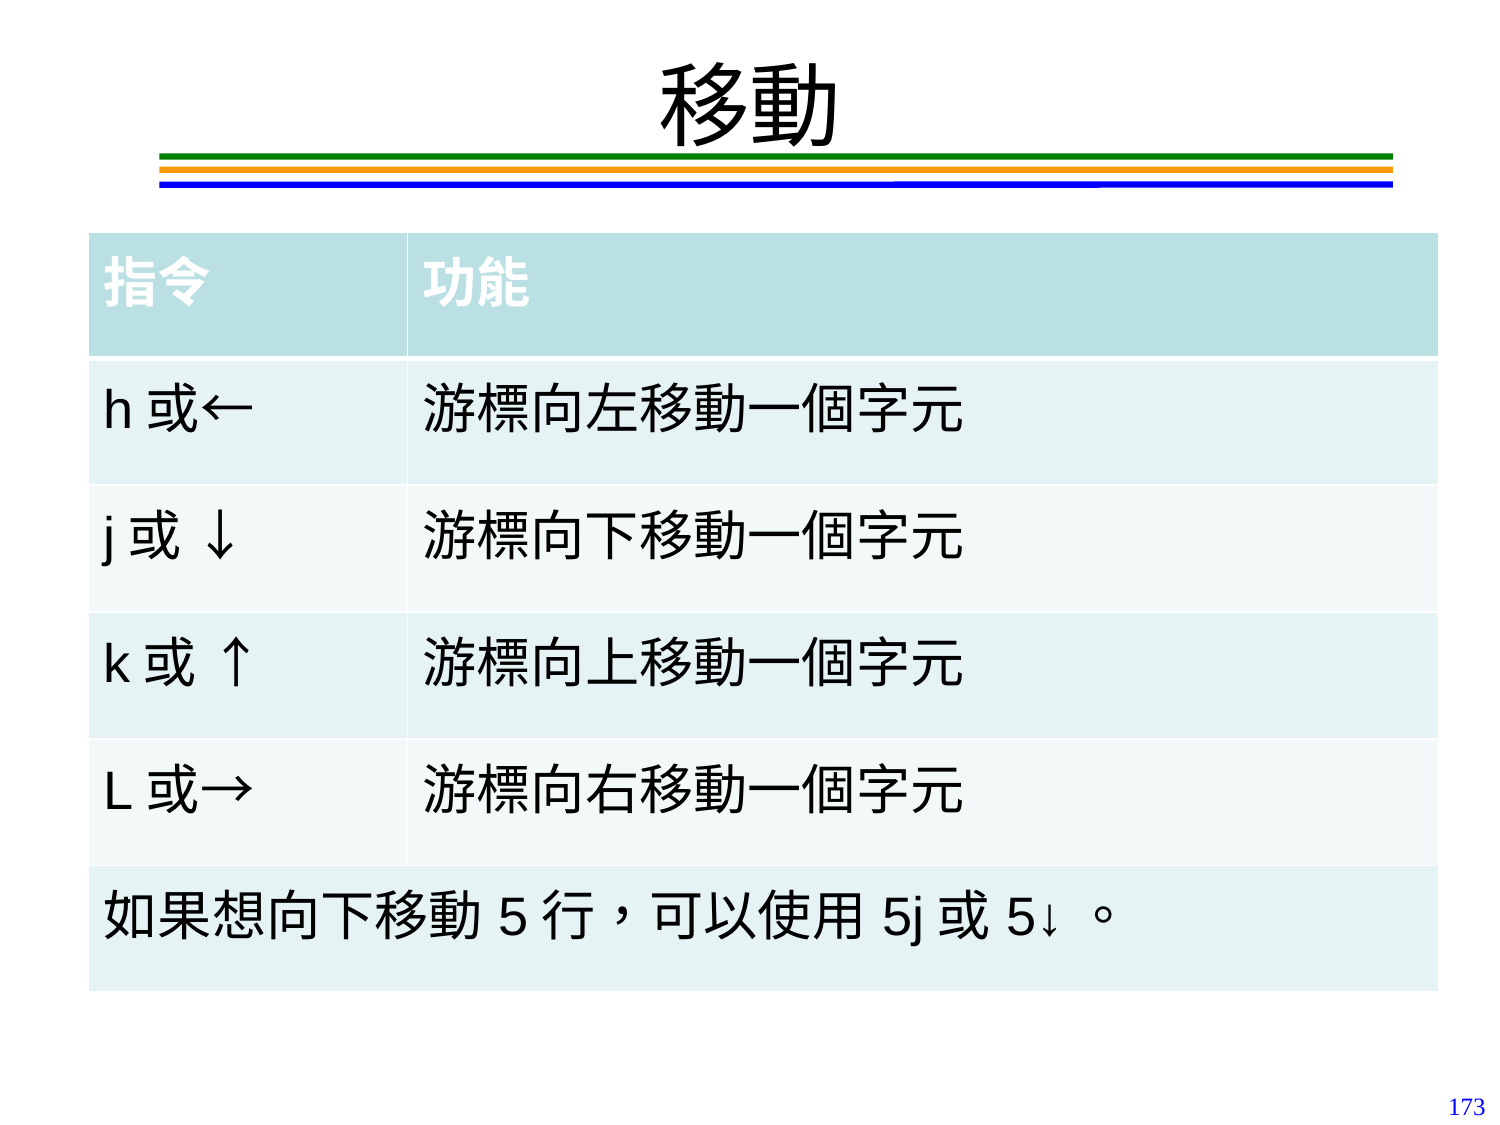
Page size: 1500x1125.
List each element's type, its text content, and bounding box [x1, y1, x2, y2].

table_cell h或← [89, 361, 407, 484]
table_cell 如果想向下移動5行，可以使用5j或5↓。 [89, 866, 1438, 991]
table_cell 游標向上移動一個字元 [408, 613, 1438, 738]
title 移動 [75, 45, 1425, 161]
table_cell 游標向左移動一個字元 [408, 361, 1438, 484]
table_header 功能 [408, 233, 1438, 356]
table_cell k或 ↑ [89, 613, 407, 738]
slide_number 173 [1150, 1082, 1500, 1119]
table_cell 游標向下移動一個字元 [408, 486, 1438, 611]
table_cell L或→ [89, 740, 407, 865]
table_cell 游標向右移動一個字元 [408, 740, 1438, 865]
table_header 指令 [89, 233, 407, 356]
table_cell j或 ↓ [89, 486, 407, 611]
